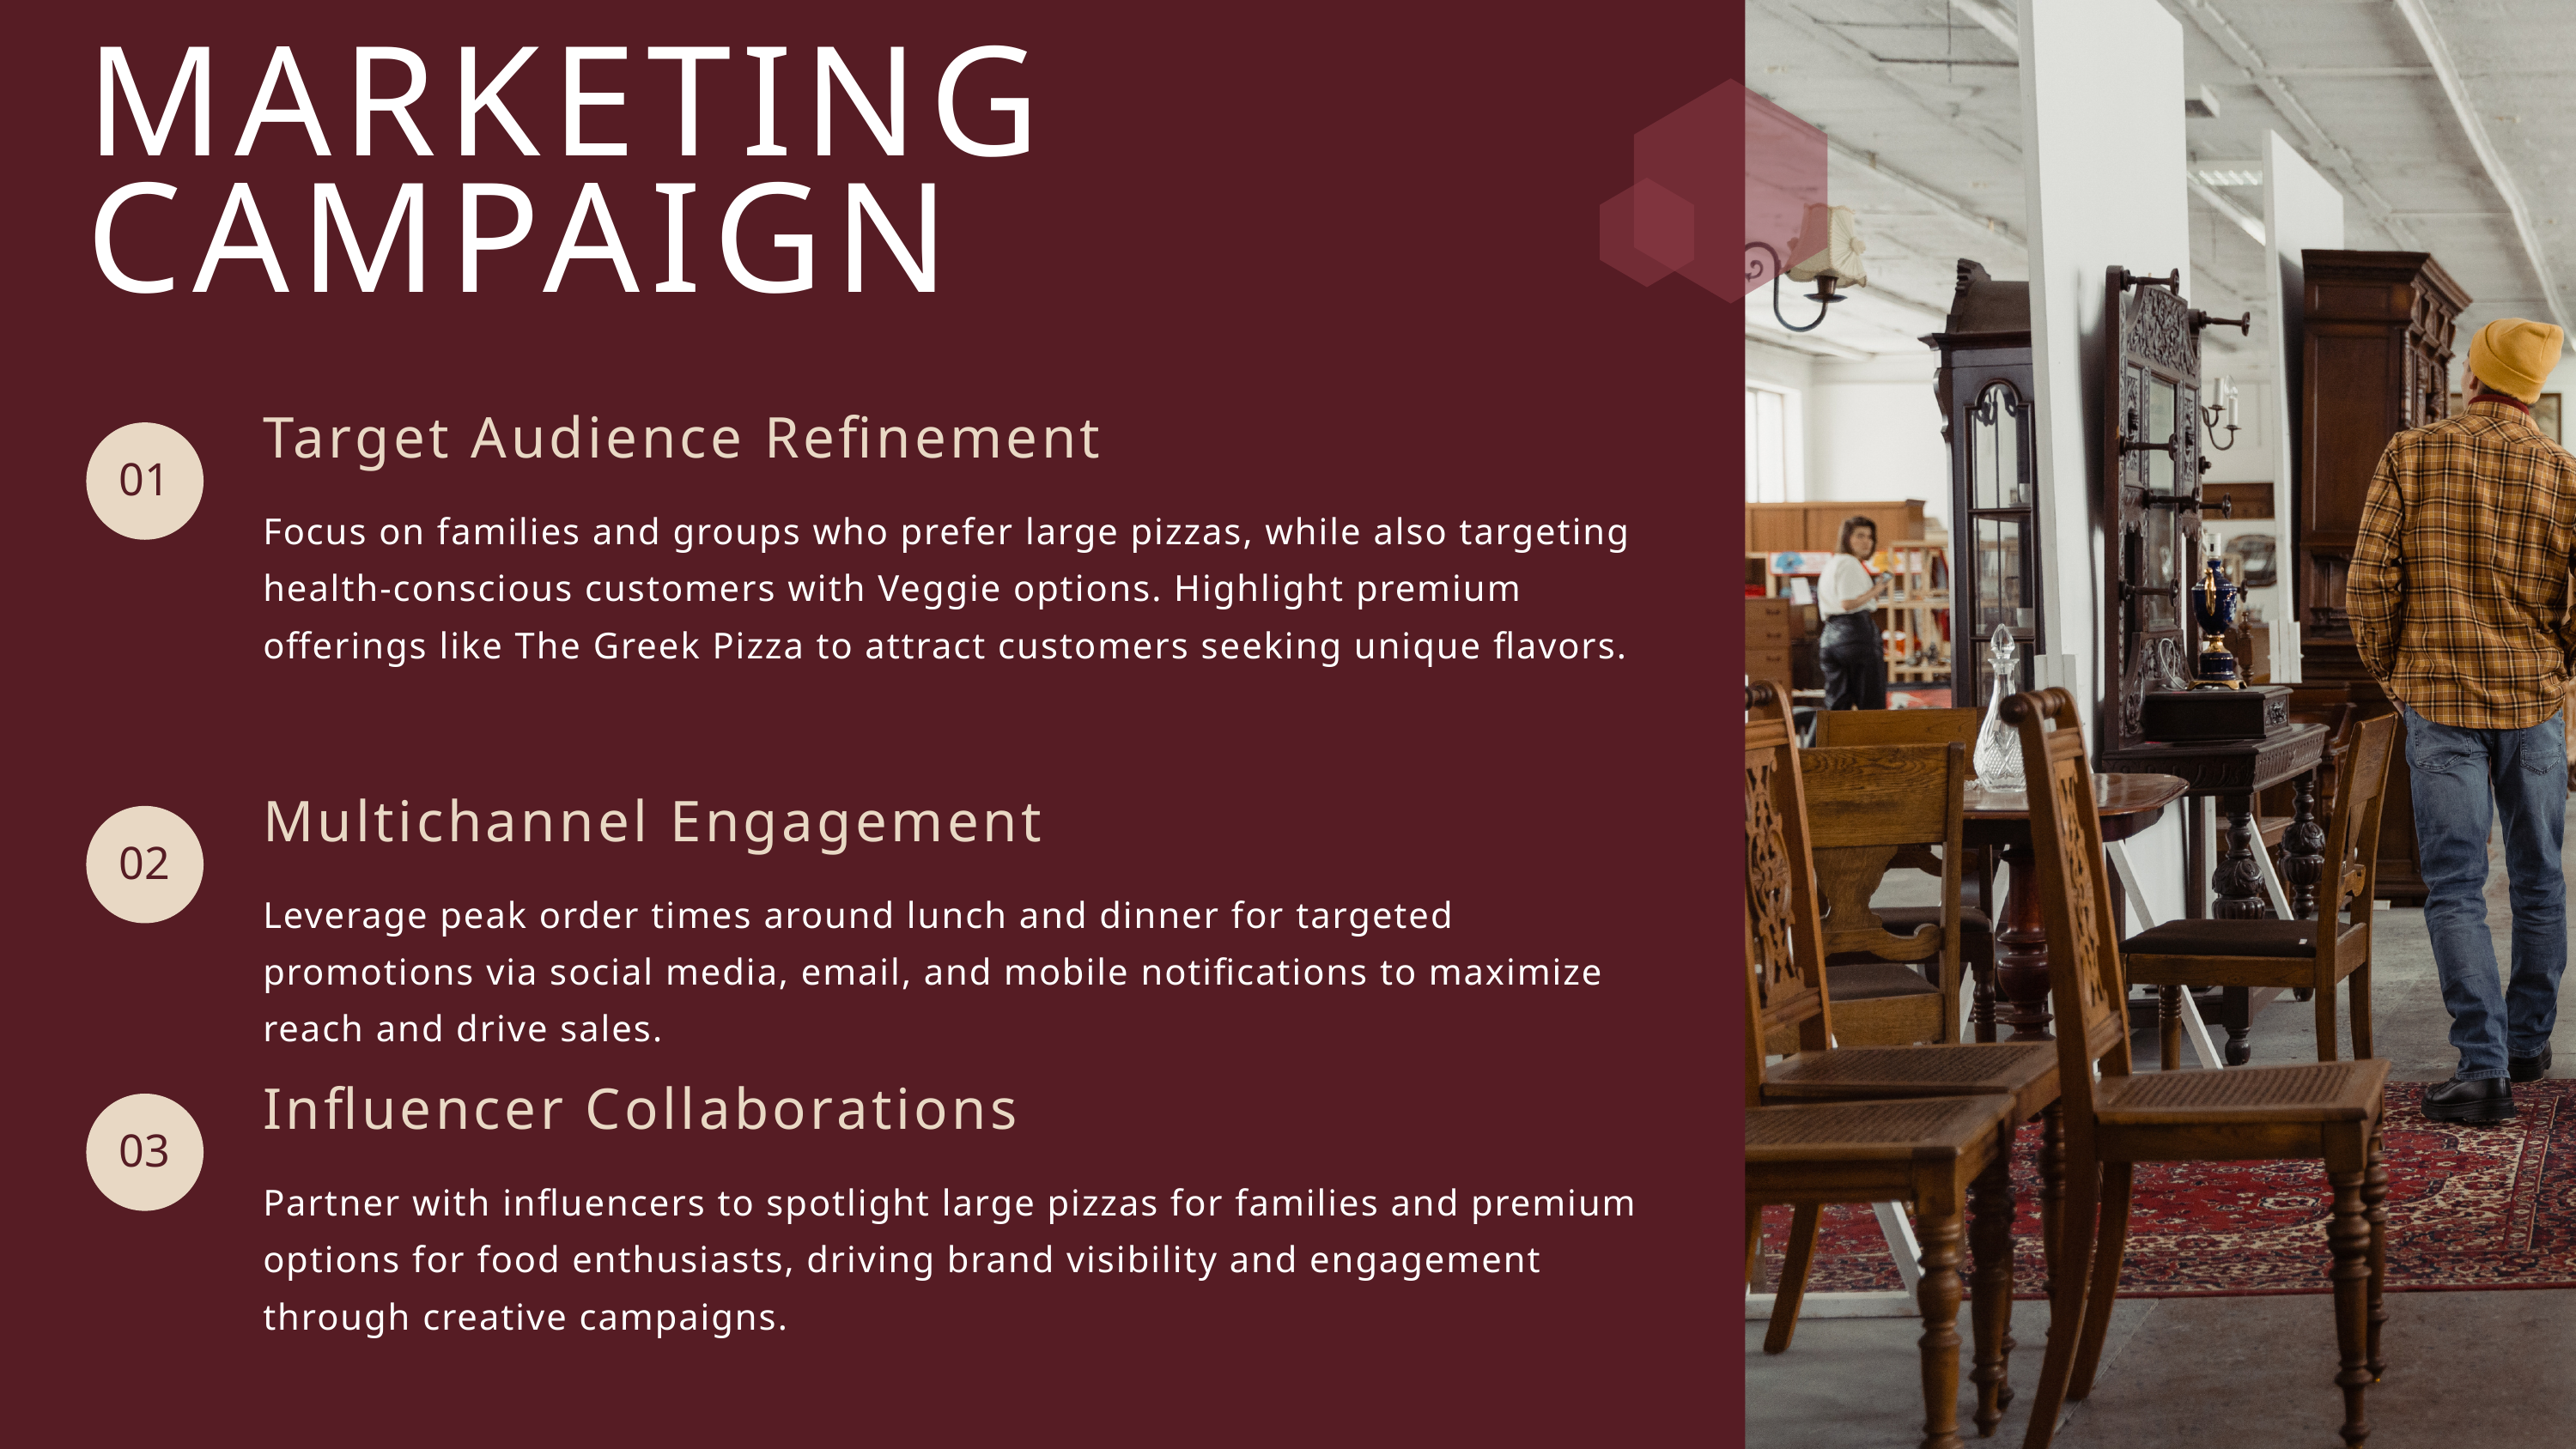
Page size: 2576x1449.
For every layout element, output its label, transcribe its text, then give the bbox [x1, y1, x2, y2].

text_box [1599, 177, 1695, 288]
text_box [86, 421, 204, 540]
text_box Partner with influencers to spotlight large pizzas for families and premium options for food enthusiasts, driving brand visibility and engagement through creative campaigns. [263, 1165, 1647, 1337]
text_box Leverage peak order times around lunch and dinner for targeted promotions via social media, email, and mobile notifications to maximize reach and drive sales. [263, 877, 1647, 1050]
text_box MARKETING CAMPAIGN [86, 49, 1639, 324]
text_box Influencer Collaborations [263, 1089, 1647, 1141]
text_box Multichannel Engagement [263, 802, 1647, 853]
text_box Focus on families and groups who prefer large pizzas, while also targeting health-conscious customers with Veggie options. Highlight premium offerings like The Greek Pizza to attract customers seeking unique flavors. [263, 494, 1647, 723]
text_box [1744, 0, 2576, 1449]
text_box Target Audience Refinement [263, 418, 1647, 470]
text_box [1633, 77, 1828, 304]
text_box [86, 1093, 204, 1211]
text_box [86, 805, 204, 924]
